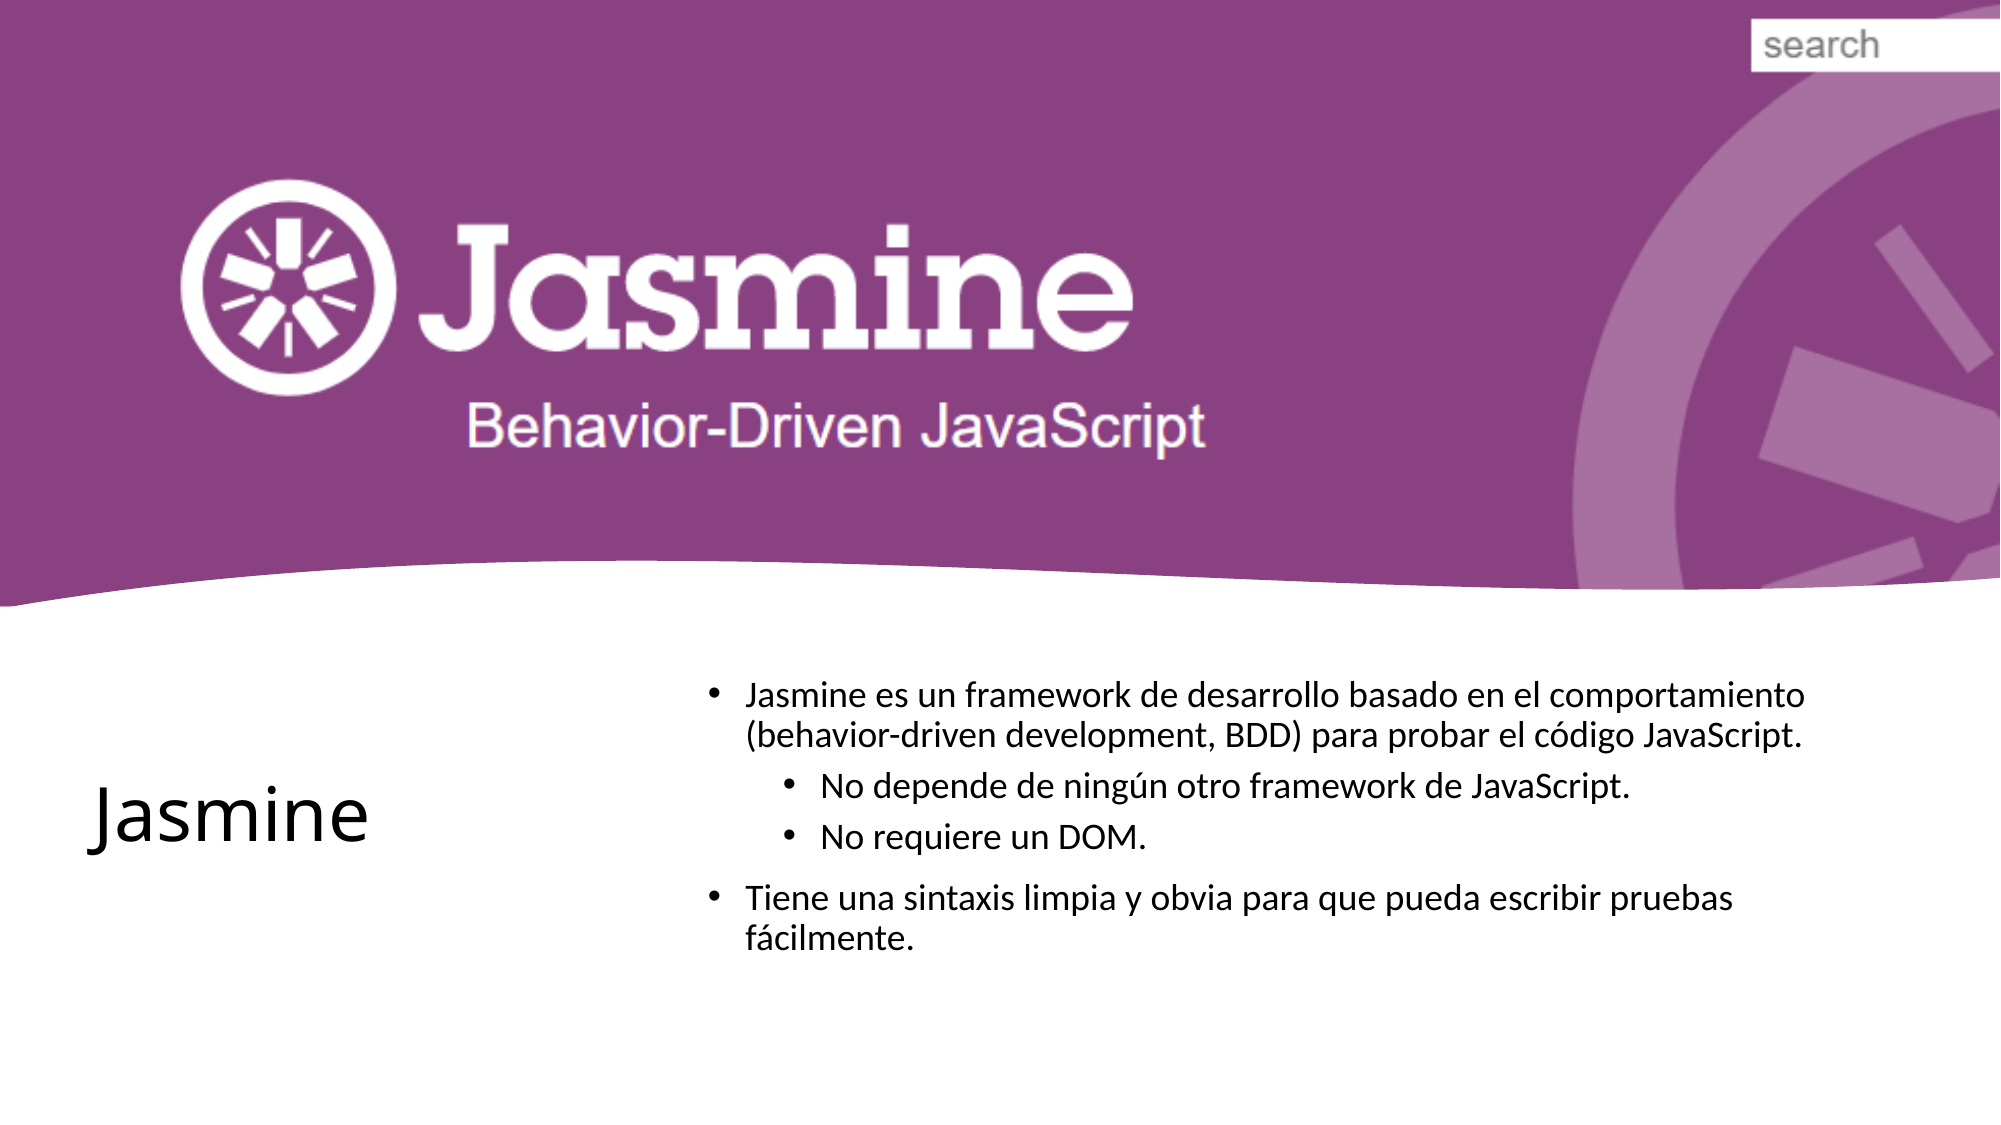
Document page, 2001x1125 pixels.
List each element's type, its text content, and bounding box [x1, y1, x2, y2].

title Jasmine [78, 615, 619, 1018]
picture [0, 0, 2000, 609]
list Jasmine es un framework de desarrollo basado en el comportamiento (behavior-driven development, BDD) para probar el código JavaScript. No depende de ningún otro framework de JavaScript. No requiere un DOM. Tiene una sintaxis limpia y obvia para que pueda escribir pruebas fácilmente. [692, 615, 1921, 1018]
